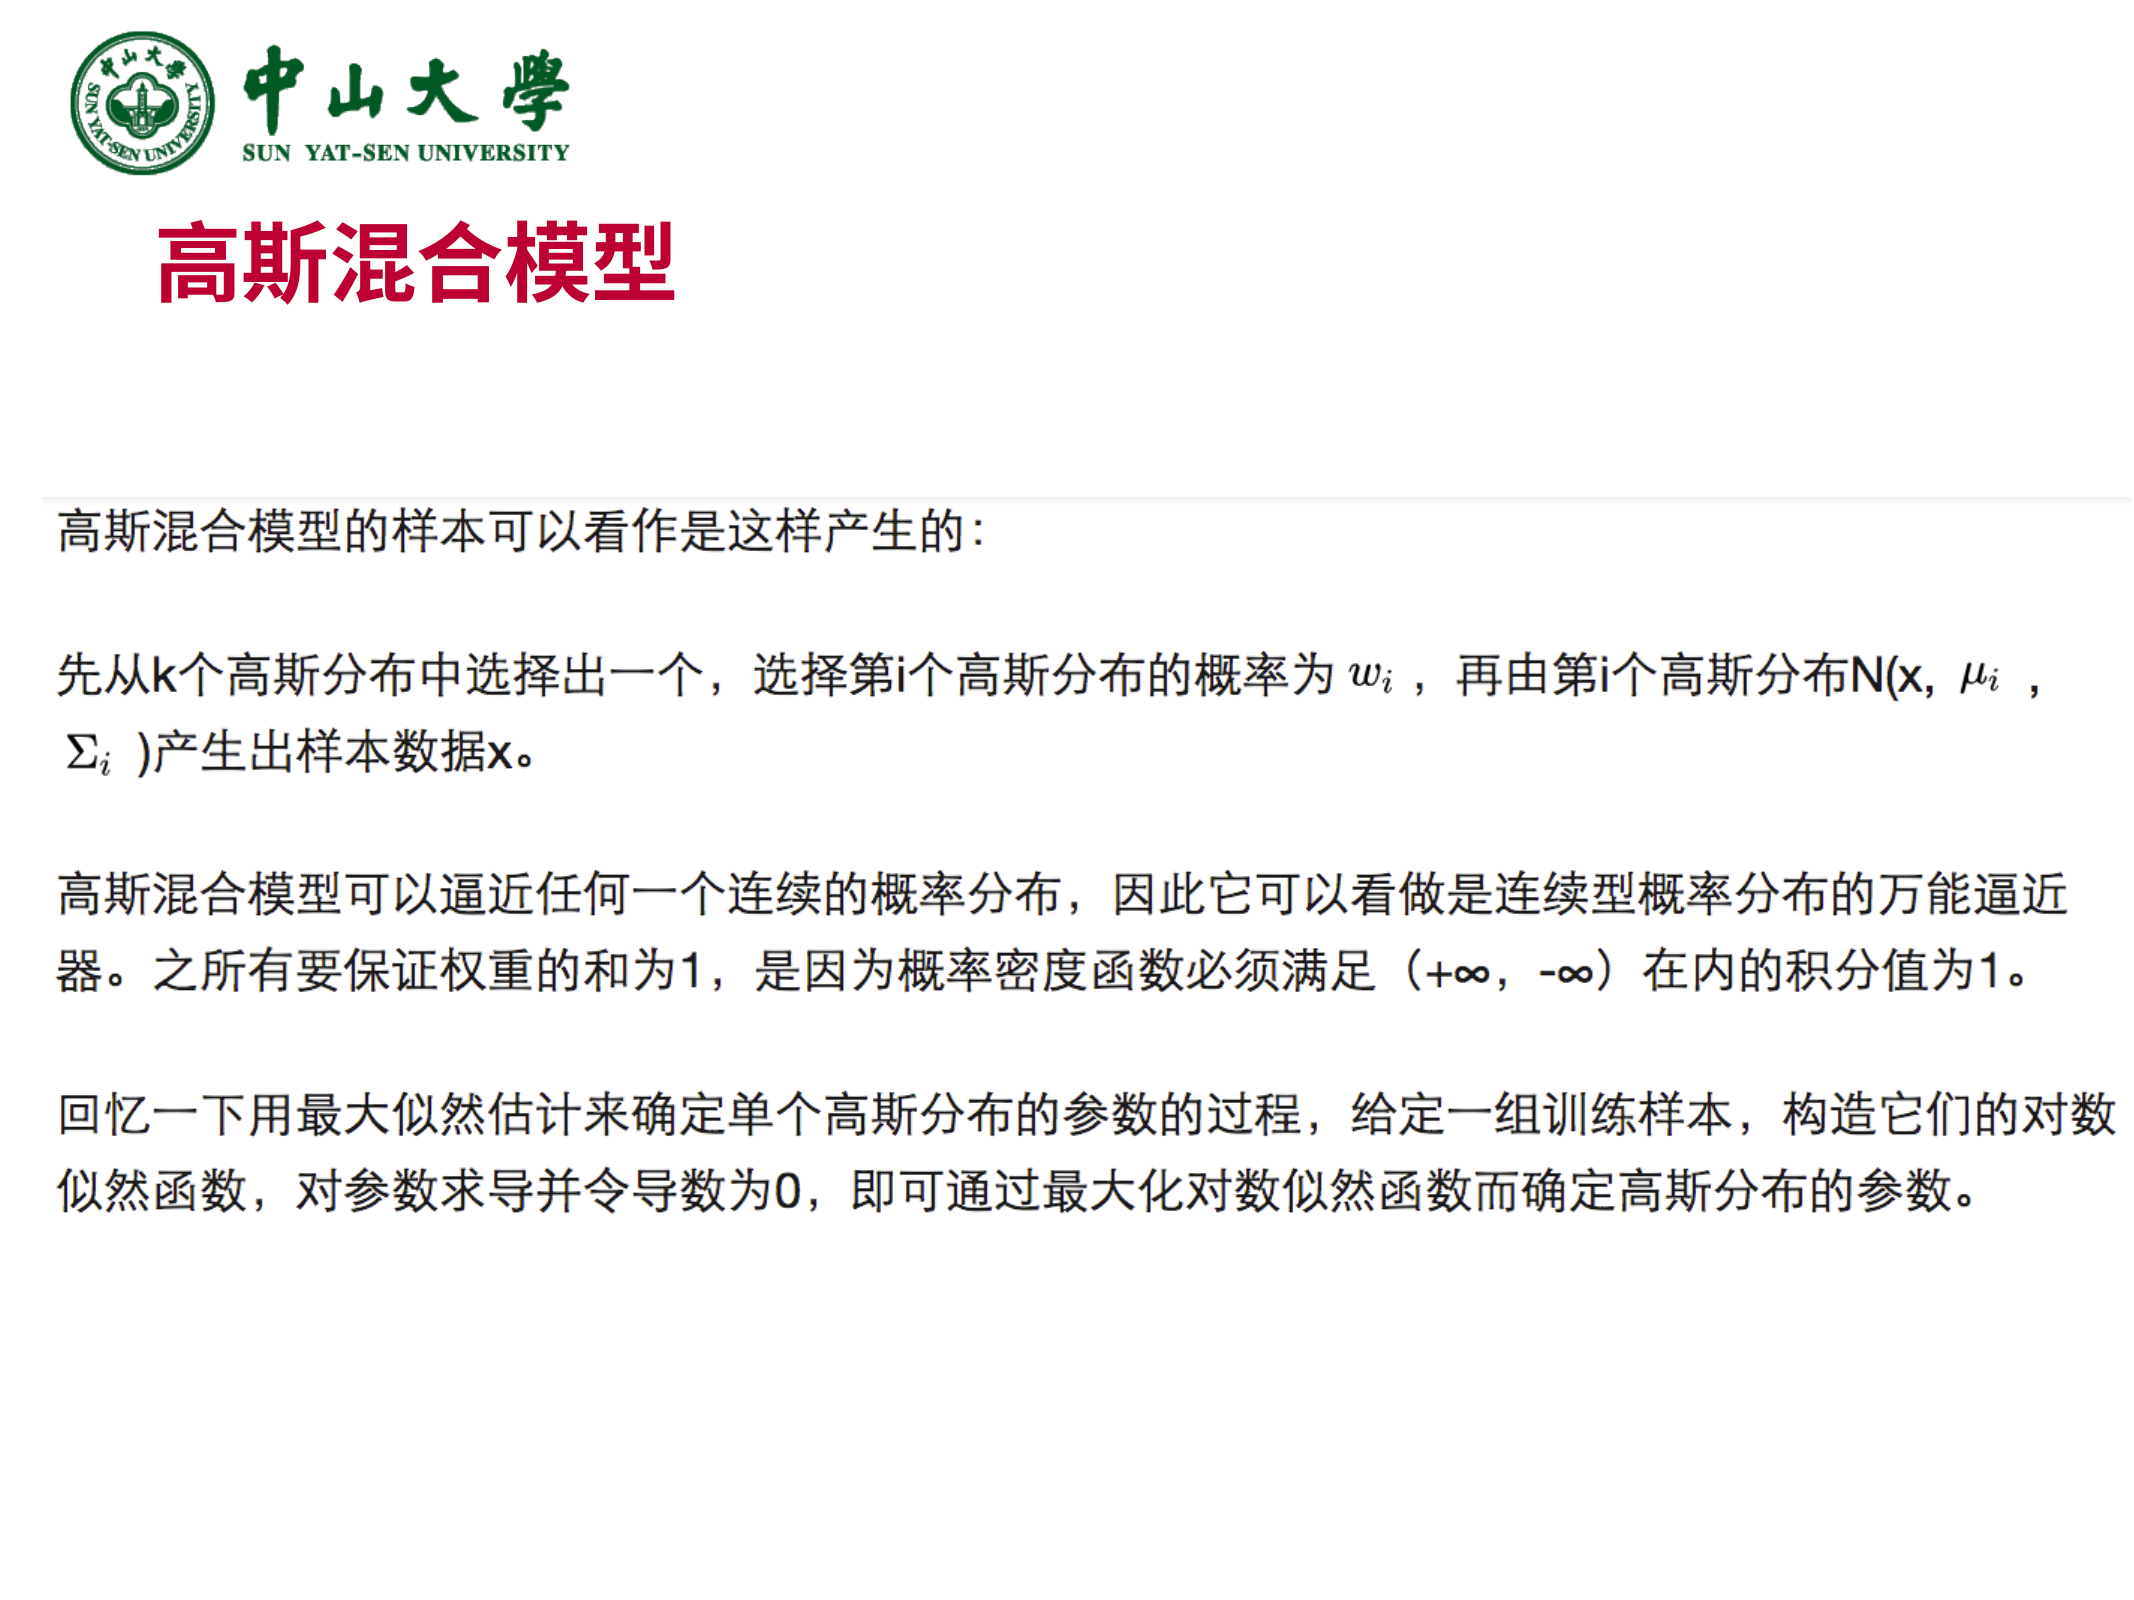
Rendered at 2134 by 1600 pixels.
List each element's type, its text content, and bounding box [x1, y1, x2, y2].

title 高斯混合模型 [153, 193, 1872, 328]
picture [42, 497, 2133, 1250]
picture [43, 11, 948, 200]
